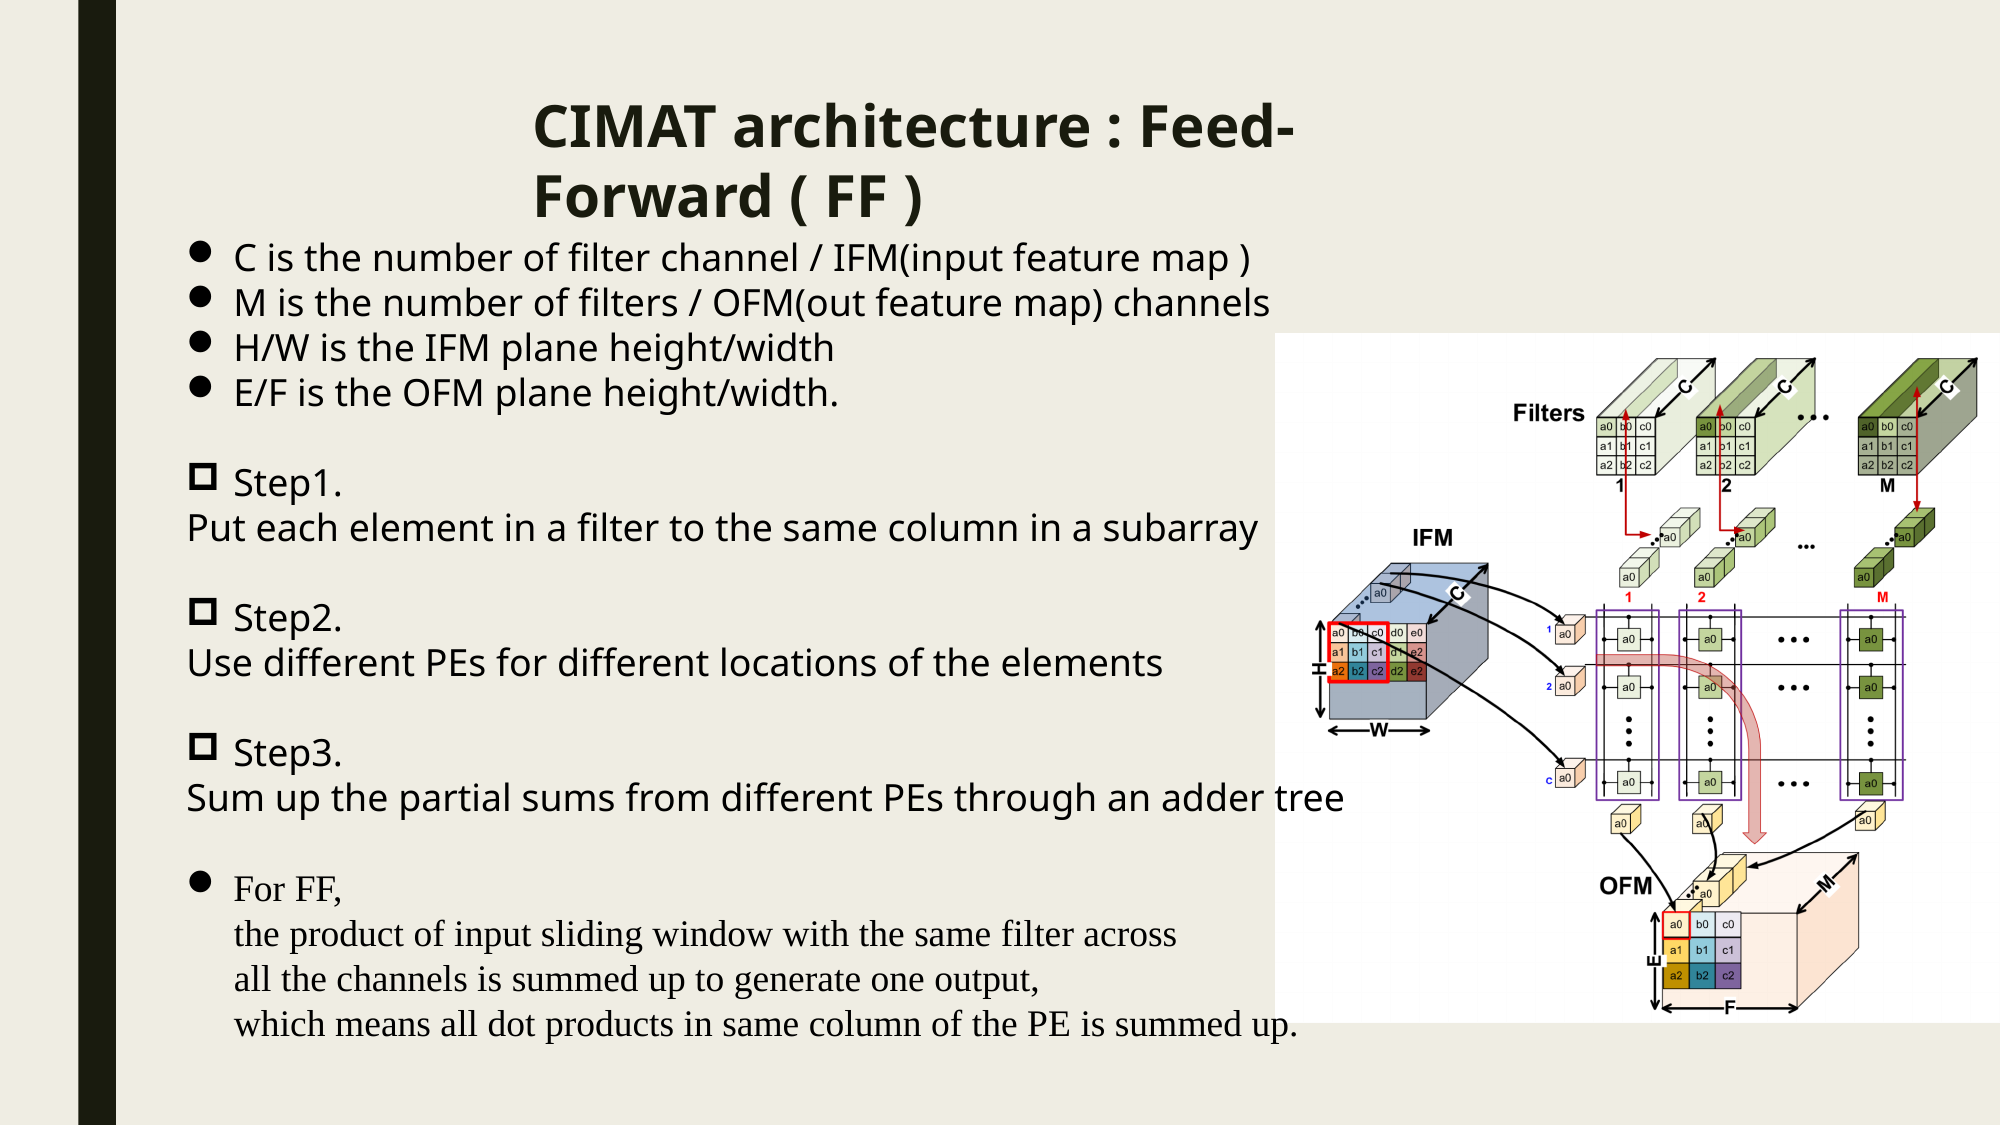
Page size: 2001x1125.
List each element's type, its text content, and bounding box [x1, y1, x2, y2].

text_box C is the number of filter channel / IFM(input feature map ) M is the number of filters / OFM(out feature map) channels H/W is the IFM plane height/width E/F is the OFM plane height/width. Step1. Put each element in a filter to the same column in a subarray Step2. Use different PEs for different locations of the elements Step3. Sum up the partial sums from different PEs through an adder tree For FF, the product of input sliding window with the same filter across all the channels is summed up to generate one output, which means all dot products in same column of the PE is summed up. [171, 226, 1399, 1052]
picture [1275, 332, 2000, 1023]
text_box CIMAT architecture : Feed-Forward ( FF ) [517, 81, 1526, 170]
